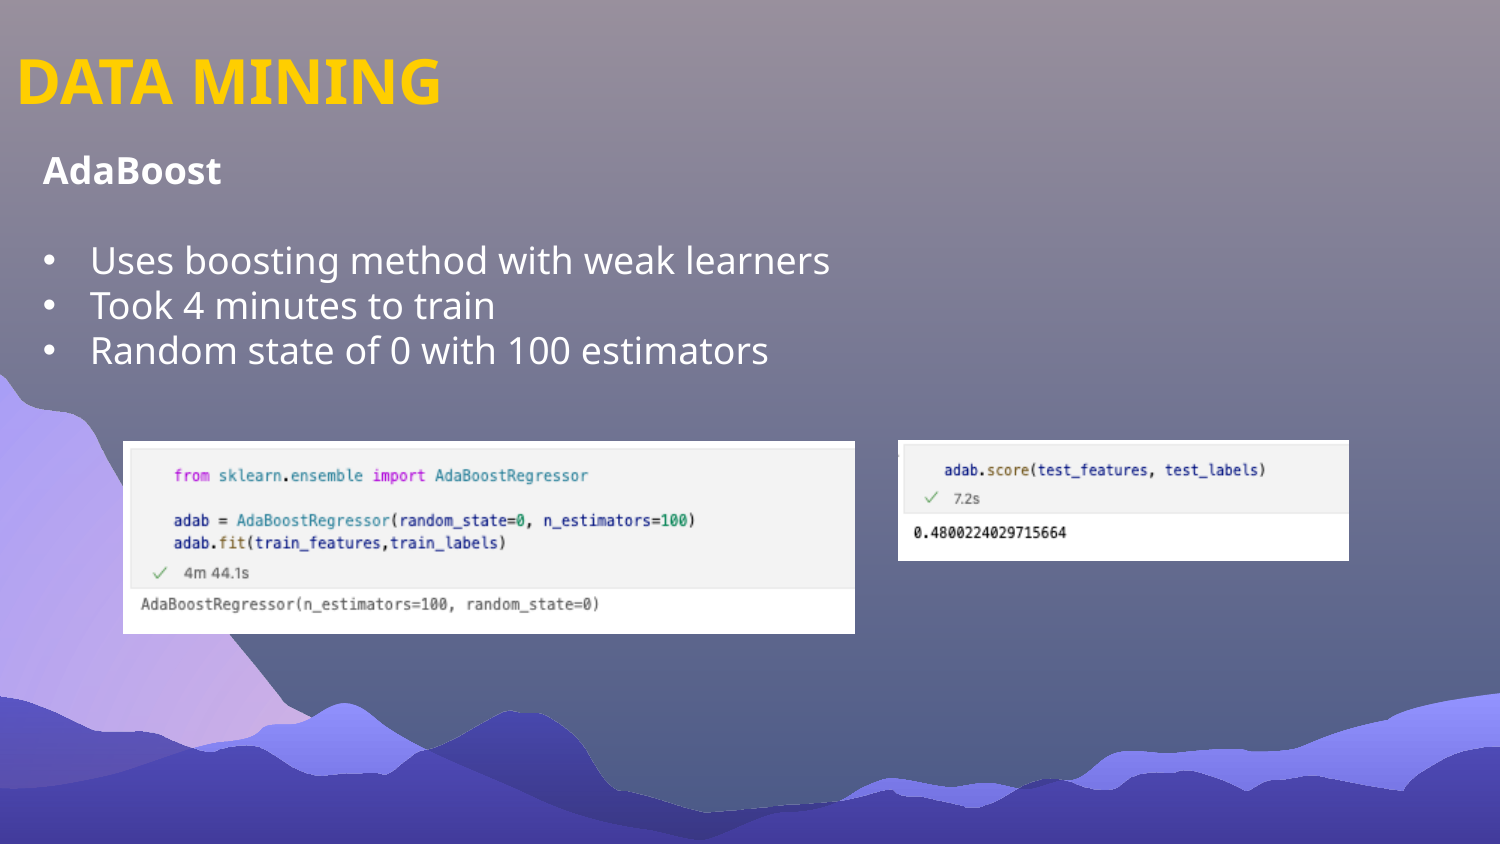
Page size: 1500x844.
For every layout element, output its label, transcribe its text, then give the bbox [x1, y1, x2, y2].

picture [122, 440, 855, 634]
picture [898, 440, 1349, 561]
subtitle AdaBoost Uses boosting method with weak learners Took 4 minutes to train Random state of 0 with 100 estimators [27, 131, 1202, 293]
title DATA MINING [0, 0, 976, 132]
